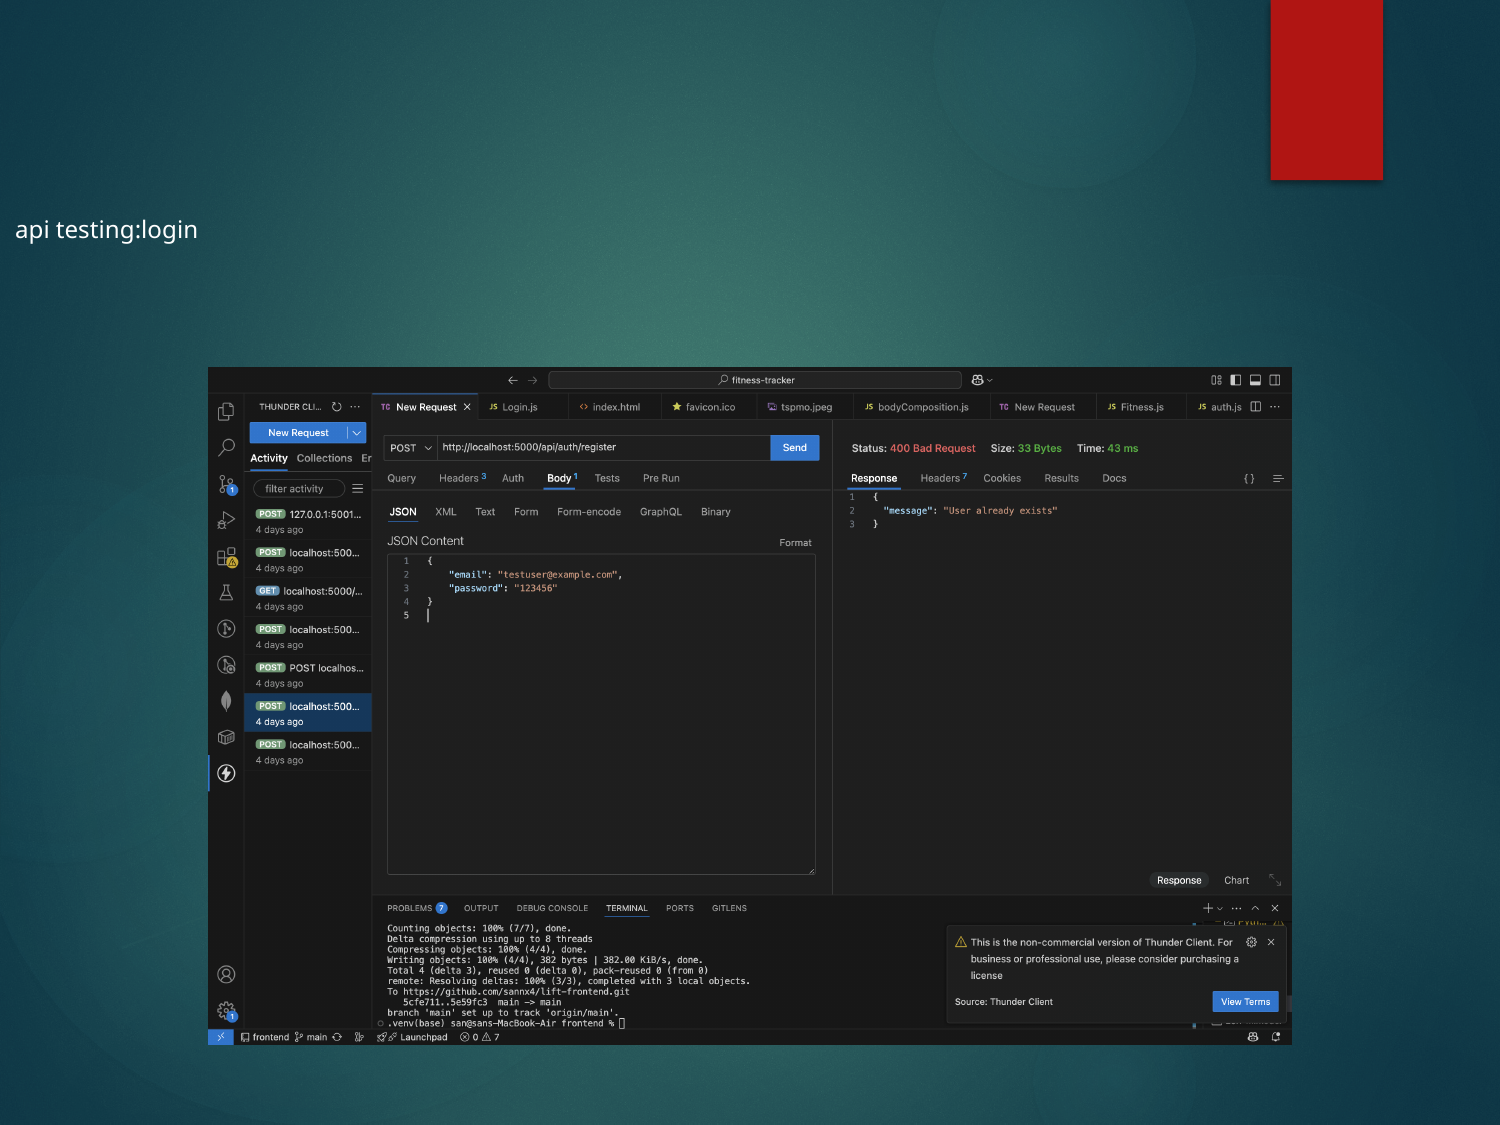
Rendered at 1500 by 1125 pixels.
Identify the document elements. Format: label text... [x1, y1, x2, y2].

picture [208, 367, 1292, 1046]
list api testing:login [0, 23, 1101, 712]
